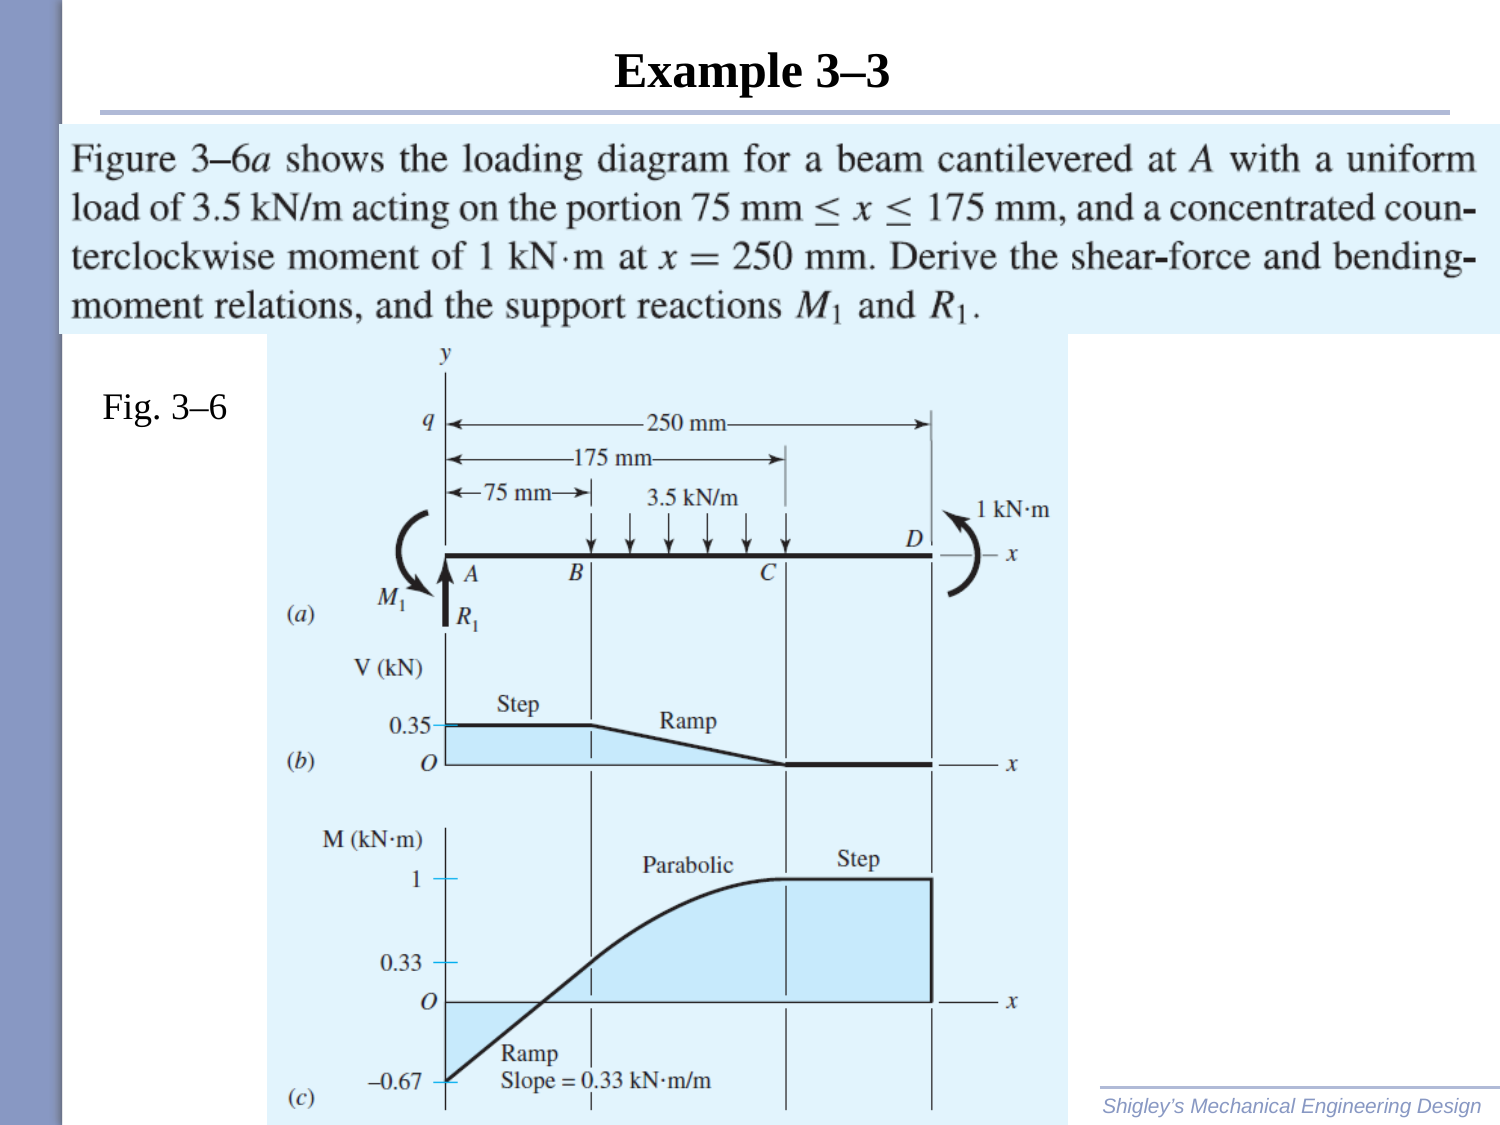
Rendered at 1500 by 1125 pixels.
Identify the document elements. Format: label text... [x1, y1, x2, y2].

footer Shigley’s Mechanical Engineering Design [1087, 1074, 1500, 1125]
title Example 3–3 [137, 30, 1368, 106]
picture [59, 124, 1500, 1125]
text_box Fig. 3–6 [87, 374, 262, 435]
